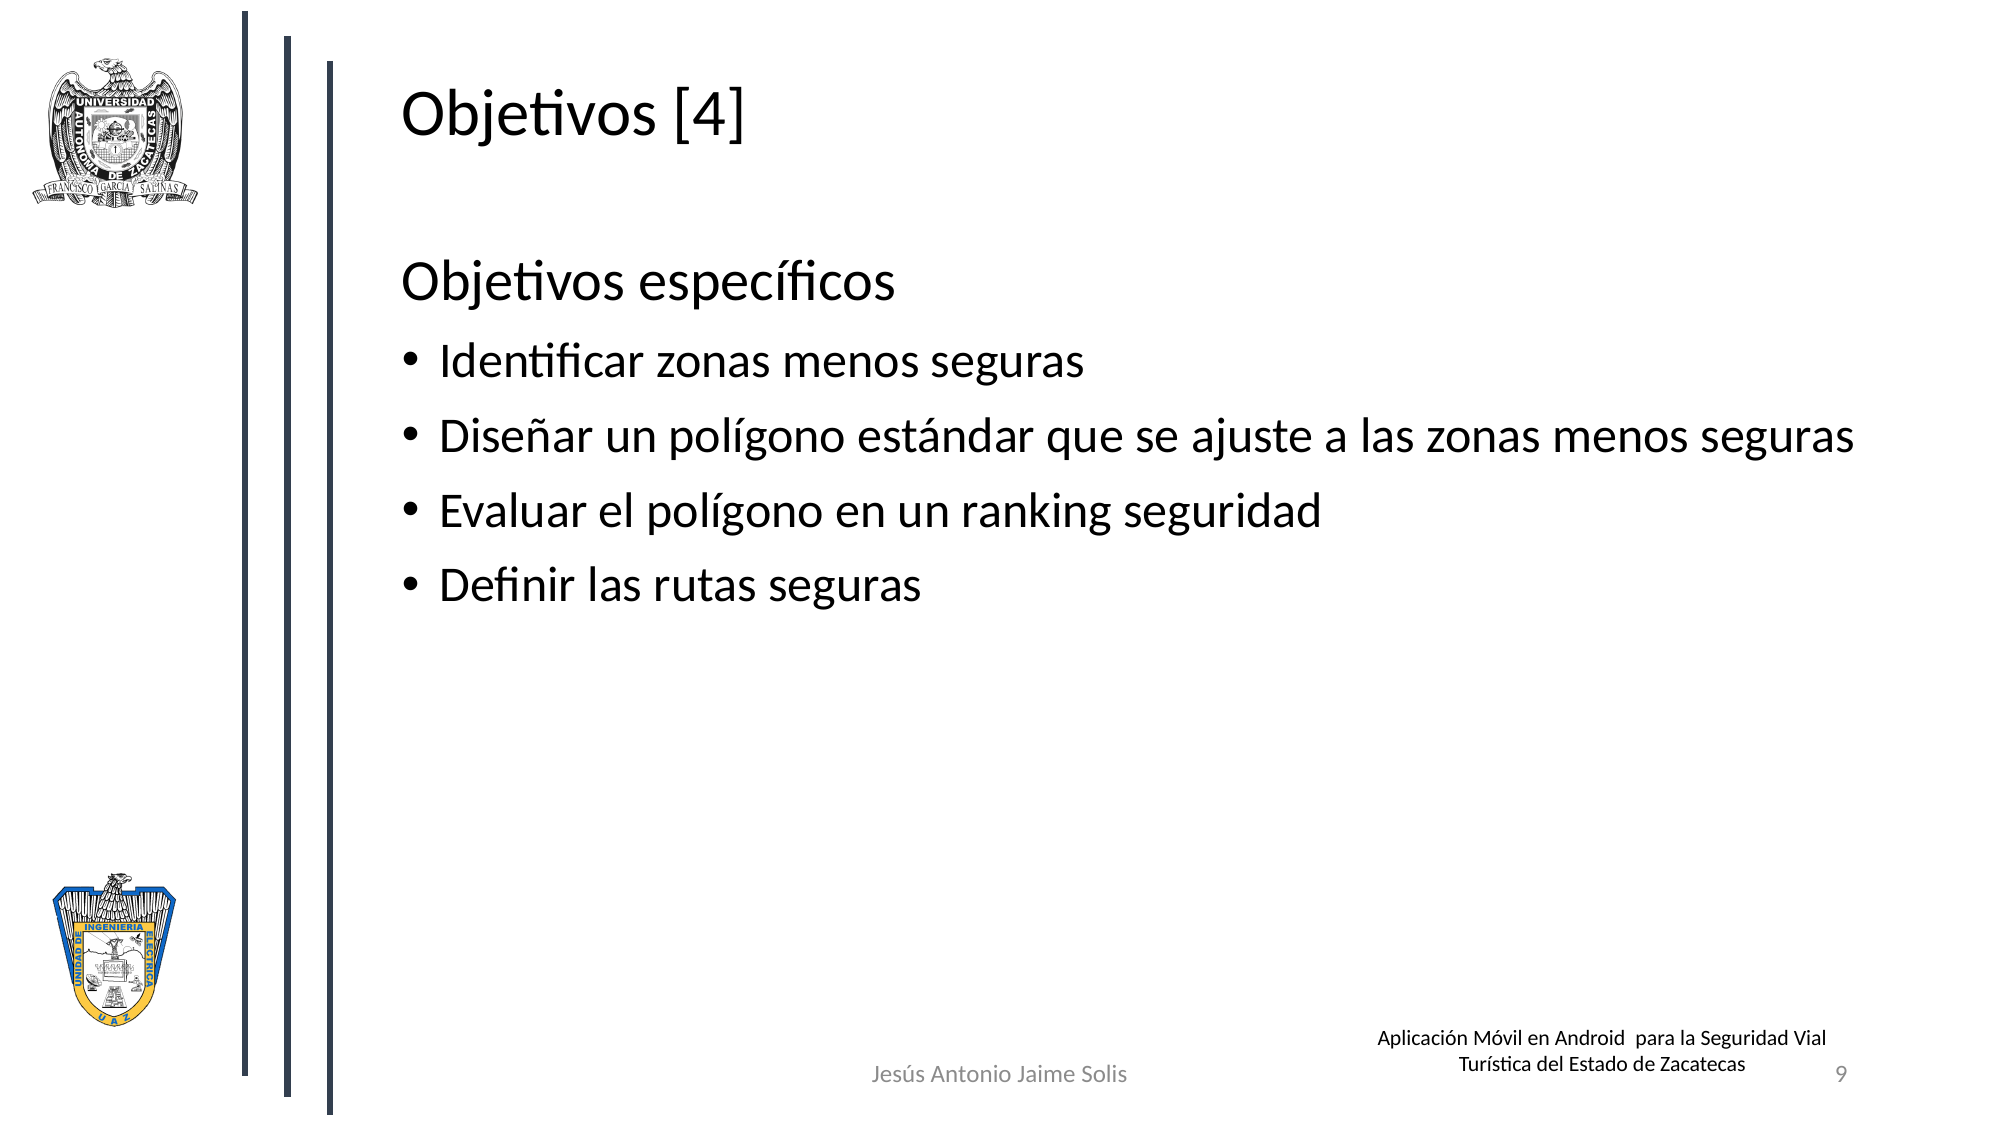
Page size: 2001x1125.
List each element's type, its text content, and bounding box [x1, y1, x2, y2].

picture [50, 871, 179, 1030]
slide_number 9 [1412, 1042, 1863, 1103]
picture [32, 58, 198, 208]
footer Jesús Antonio Jaime Solis [662, 1042, 1338, 1103]
text_box Objetivos [4] [386, 60, 1115, 156]
list Objetivos específicos Identificar zonas menos seguras Diseñar un polígono estándar que se ajuste a las zonas menos seguras Evaluar el polígono en un ranking seguridad Definir las rutas seguras [386, 78, 1897, 951]
